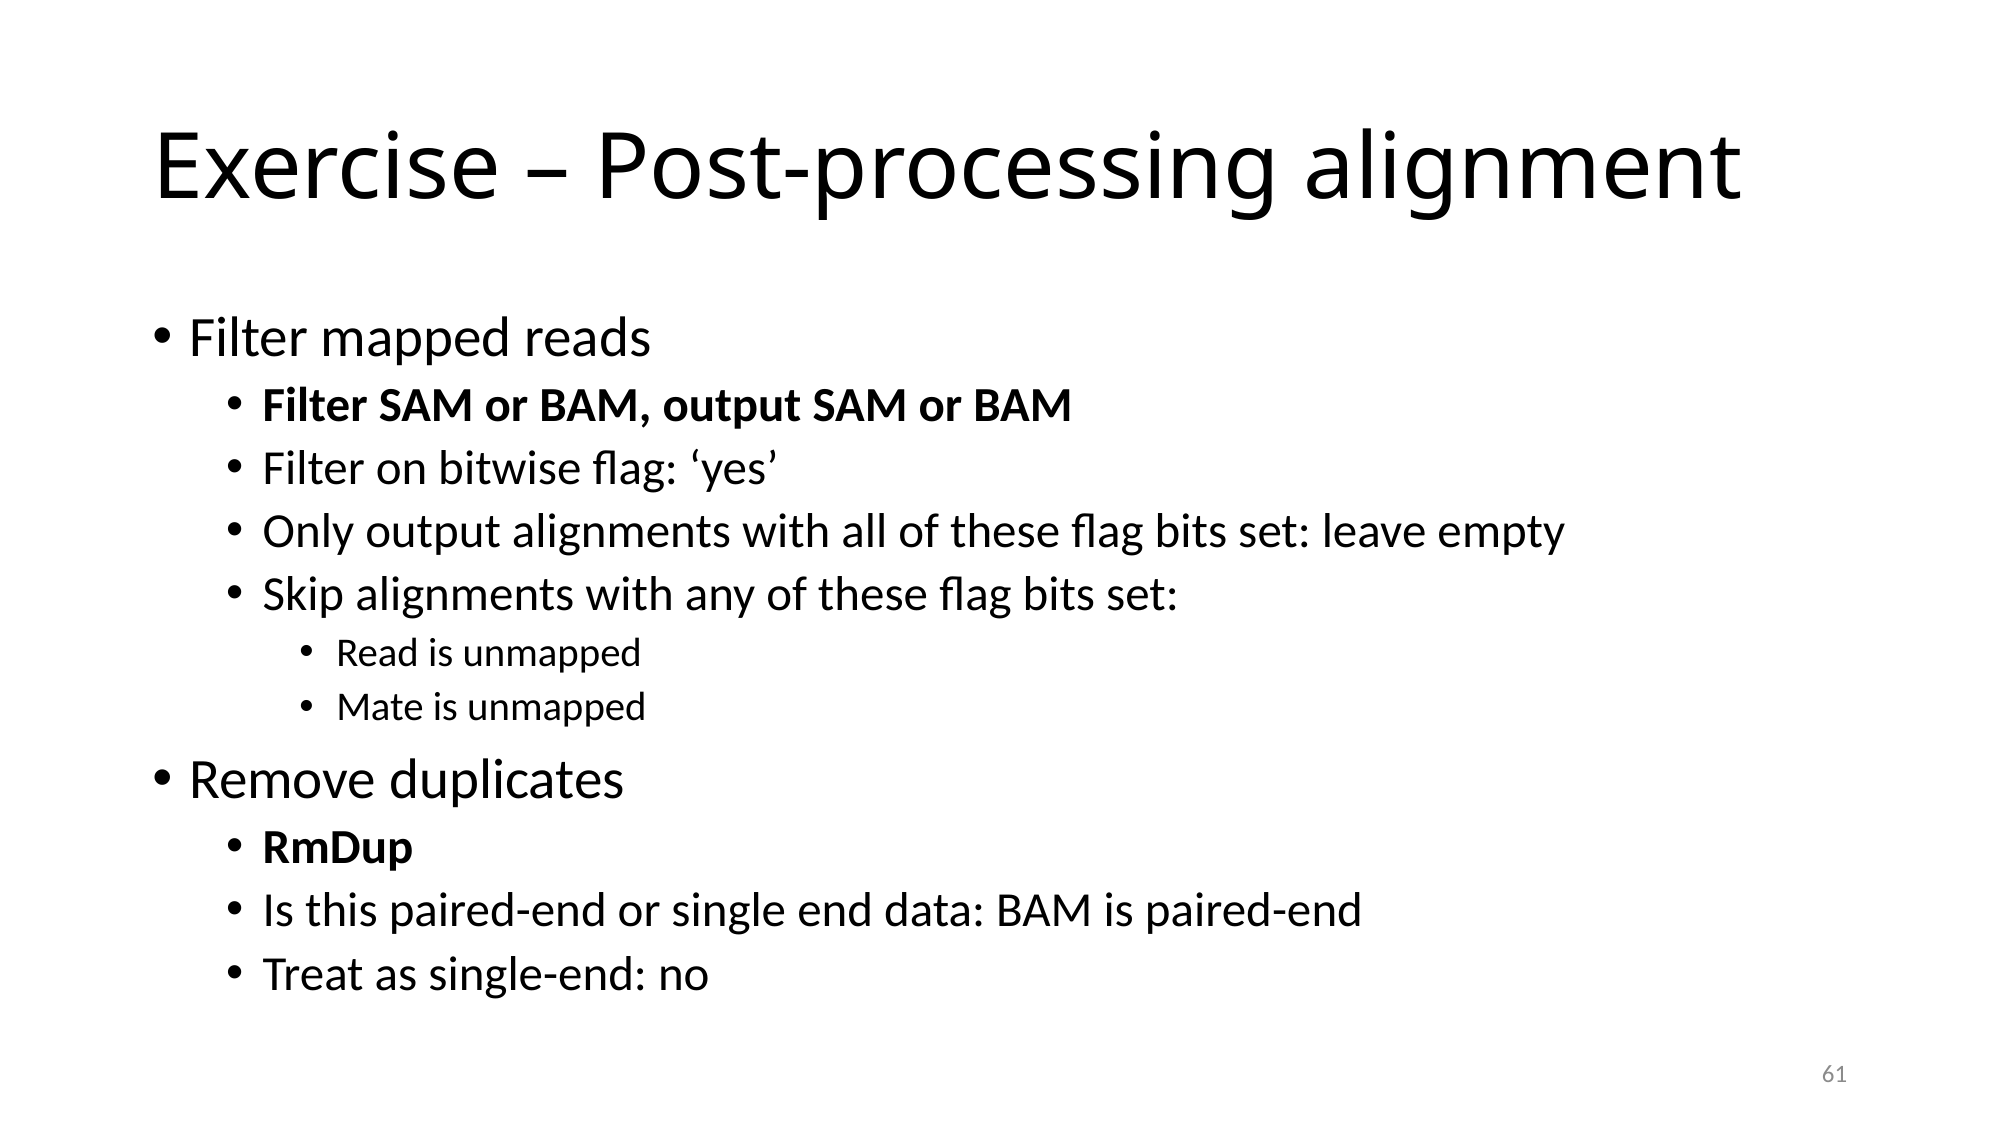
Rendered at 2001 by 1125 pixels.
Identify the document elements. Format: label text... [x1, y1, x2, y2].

slide_number 61 [1412, 1042, 1863, 1103]
title Exercise – Post-processing alignment [137, 59, 1863, 278]
list Filter mapped reads Filter SAM or BAM, output SAM or BAM Filter on bitwise flag: ‘yes’ Only output alignments with all of these flag bits set: leave empty Skip alignments with any of these flag bits set: Read is unmapped Mate is unmapped Remove duplicates RmDup Is this paired-end or single end data: BAM is paired-end Treat as single-end: no [137, 299, 1863, 1014]
